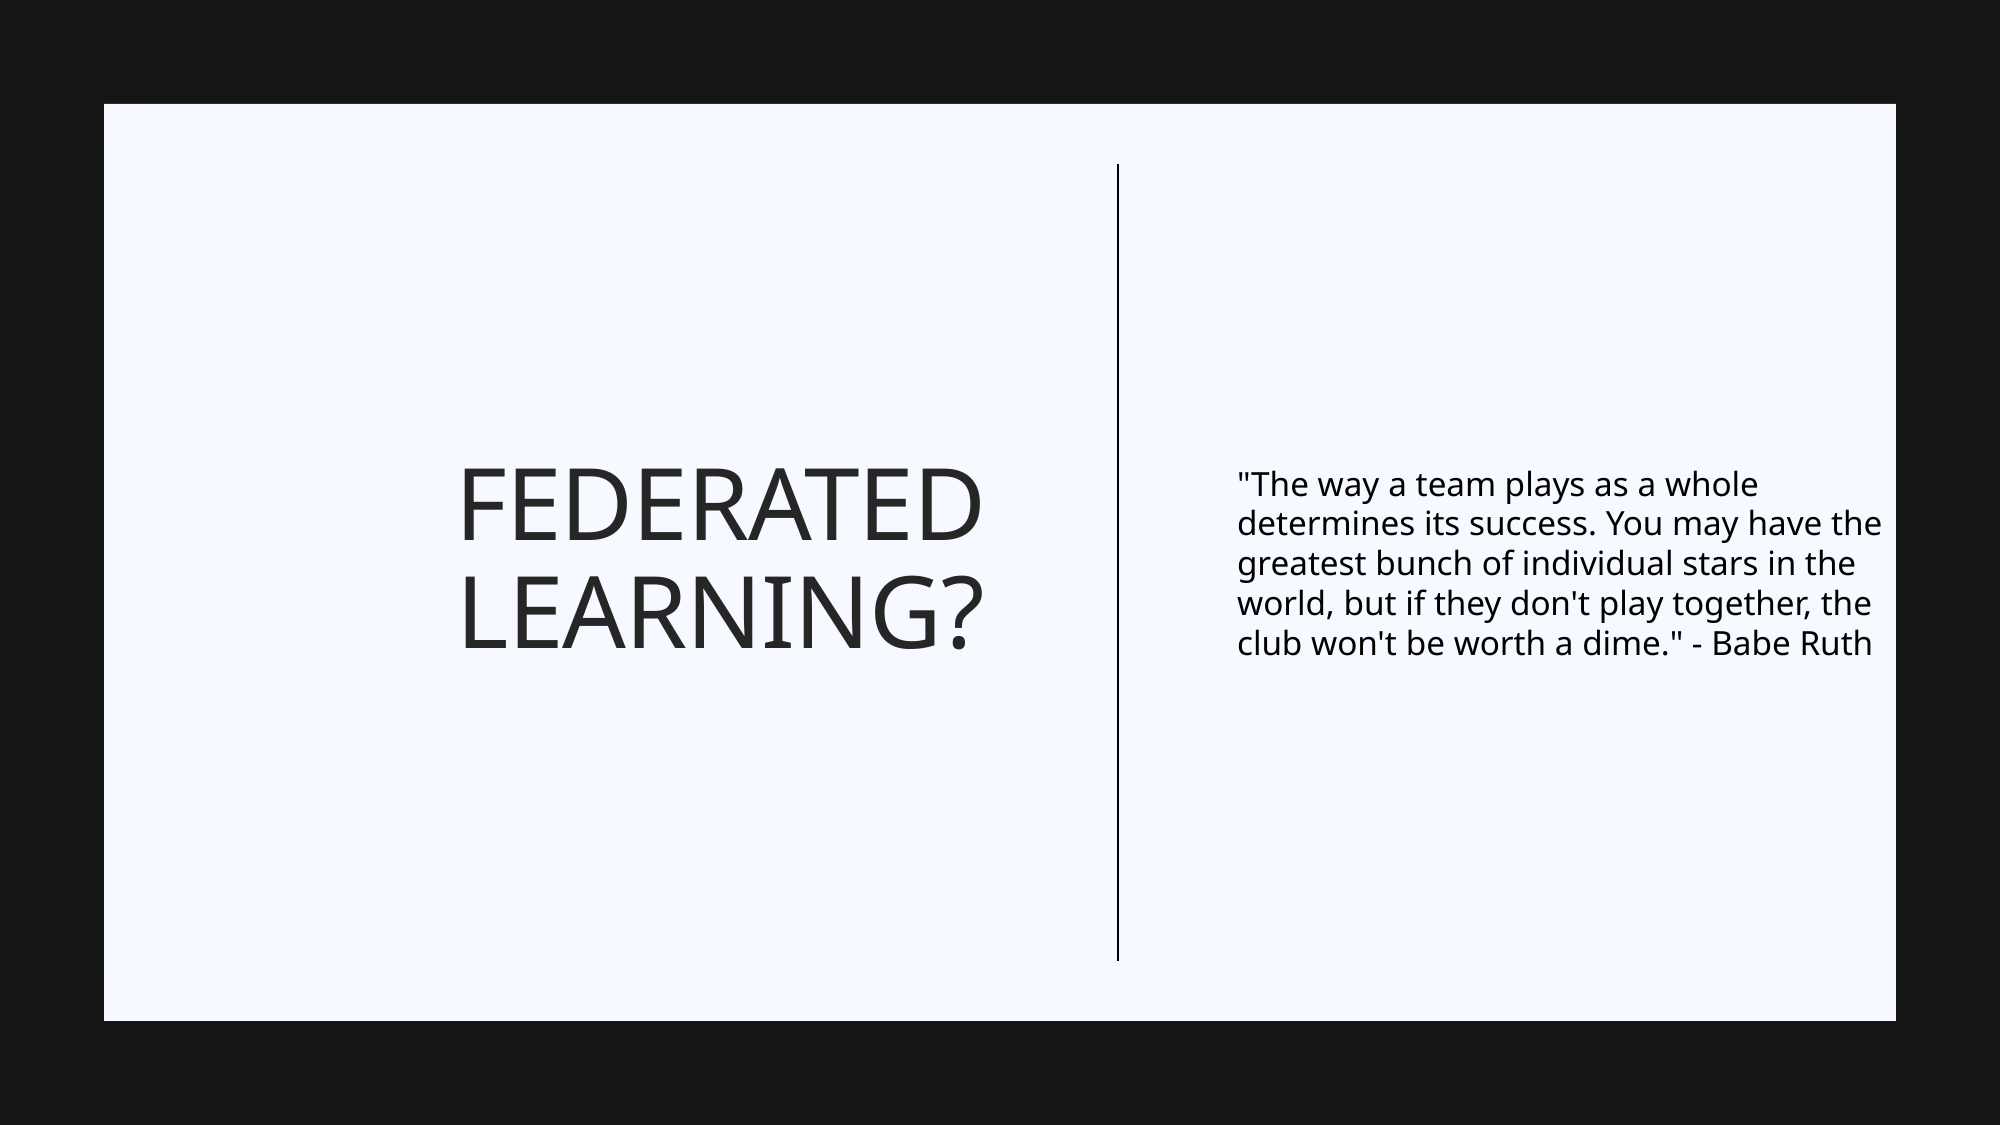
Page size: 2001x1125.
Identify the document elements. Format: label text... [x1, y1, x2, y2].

title Federated Learning? [104, 514, 1000, 611]
list "The way a team plays as a whole determines its success. You may have the greatest bunch of individual stars in the world, but if they don't play together, the club won't be worth a dime." - Babe Ruth [1237, 136, 1896, 989]
